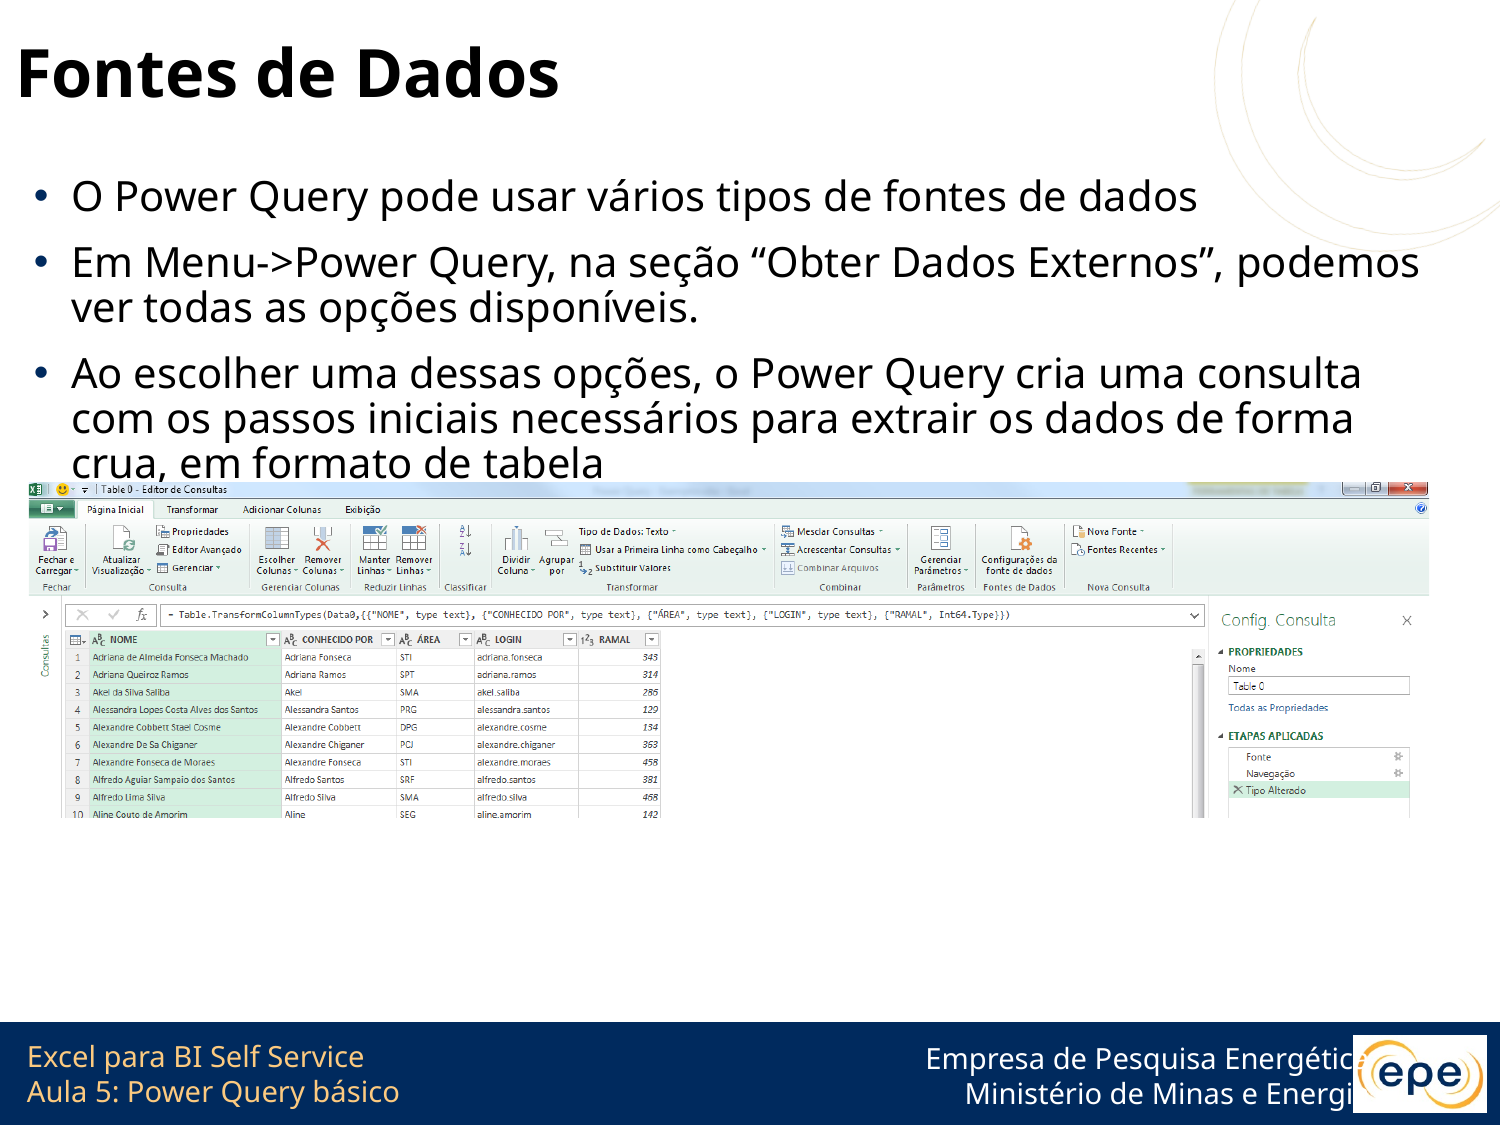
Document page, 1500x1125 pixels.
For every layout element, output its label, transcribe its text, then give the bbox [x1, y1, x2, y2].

list O Power Query pode usar vários tipos de fontes de dados Em Menu->Power Query, na seção “Obter Dados Externos”, podemos ver todas as opções disponíveis. Ao escolher uma dessas opções, o Power Query cria uma consulta com os passos iniciais necessários para extrair os dados de forma crua, em formato de tabela [18, 167, 1459, 1004]
picture [28, 482, 1430, 818]
title Fontes de Dados [0, 3, 1459, 148]
picture [1353, 1035, 1487, 1113]
